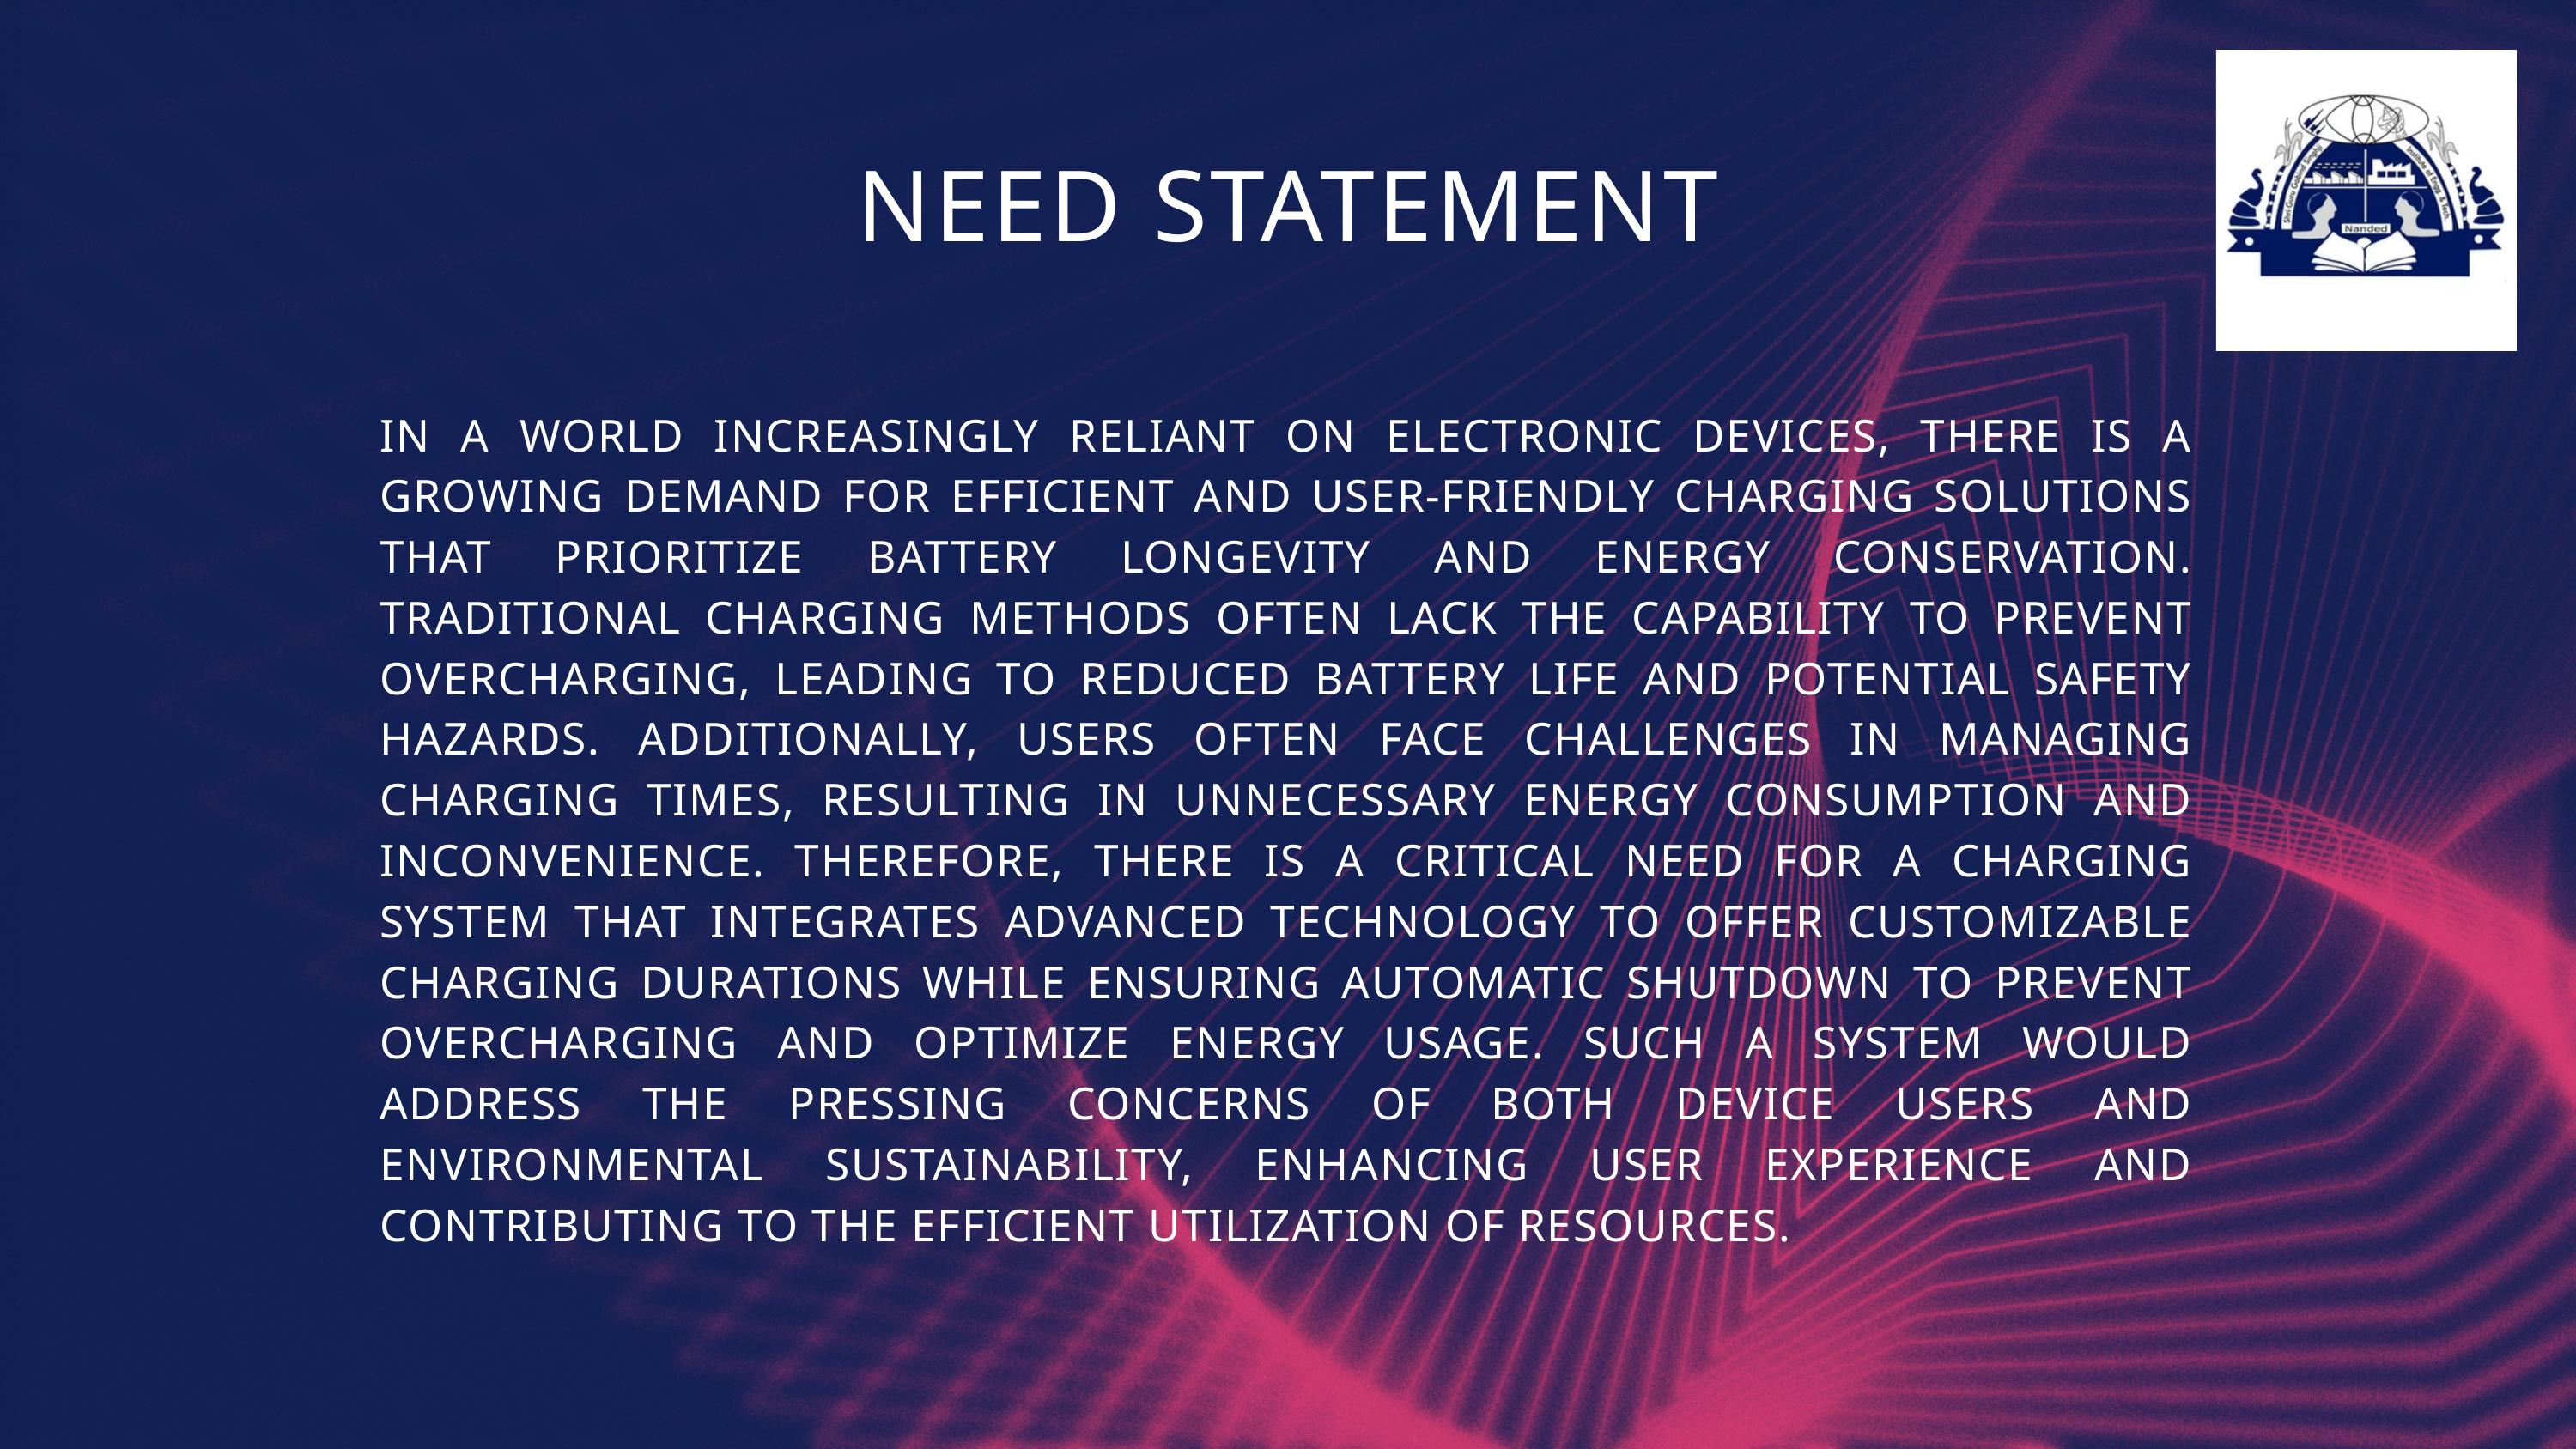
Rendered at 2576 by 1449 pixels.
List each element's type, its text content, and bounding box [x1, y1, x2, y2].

text_box IN A WORLD INCREASINGLY RELIANT ON ELECTRONIC DEVICES, THERE IS A GROWING DEMAND FOR EFFICIENT AND USER-FRIENDLY CHARGING SOLUTIONS THAT PRIORITIZE BATTERY LONGEVITY AND ENERGY CONSERVATION. TRADITIONAL CHARGING METHODS OFTEN LACK THE CAPABILITY TO PREVENT OVERCHARGING, LEADING TO REDUCED BATTERY LIFE AND POTENTIAL SAFETY HAZARDS. ADDITIONALLY, USERS OFTEN FACE CHALLENGES IN MANAGING CHARGING TIMES, RESULTING IN UNNECESSARY ENERGY CONSUMPTION AND INCONVENIENCE. THEREFORE, THERE IS A CRITICAL NEED FOR A CHARGING SYSTEM THAT INTEGRATES ADVANCED TECHNOLOGY TO OFFER CUSTOMIZABLE CHARGING DURATIONS WHILE ENSURING AUTOMATIC SHUTDOWN TO PREVENT OVERCHARGING AND OPTIMIZE ENERGY USAGE. SUCH A SYSTEM WOULD ADDRESS THE PRESSING CONCERNS OF BOTH DEVICE USERS AND ENVIRONMENTAL SUSTAINABILITY, ENHANCING USER EXPERIENCE AND CONTRIBUTING TO THE EFFICIENT UTILIZATION OF RESOURCES. [380, 399, 2196, 1251]
text_box [0, 0, 2576, 1449]
text_box [2215, 50, 2517, 352]
text_box NEED STATEMENT [738, 153, 1838, 262]
